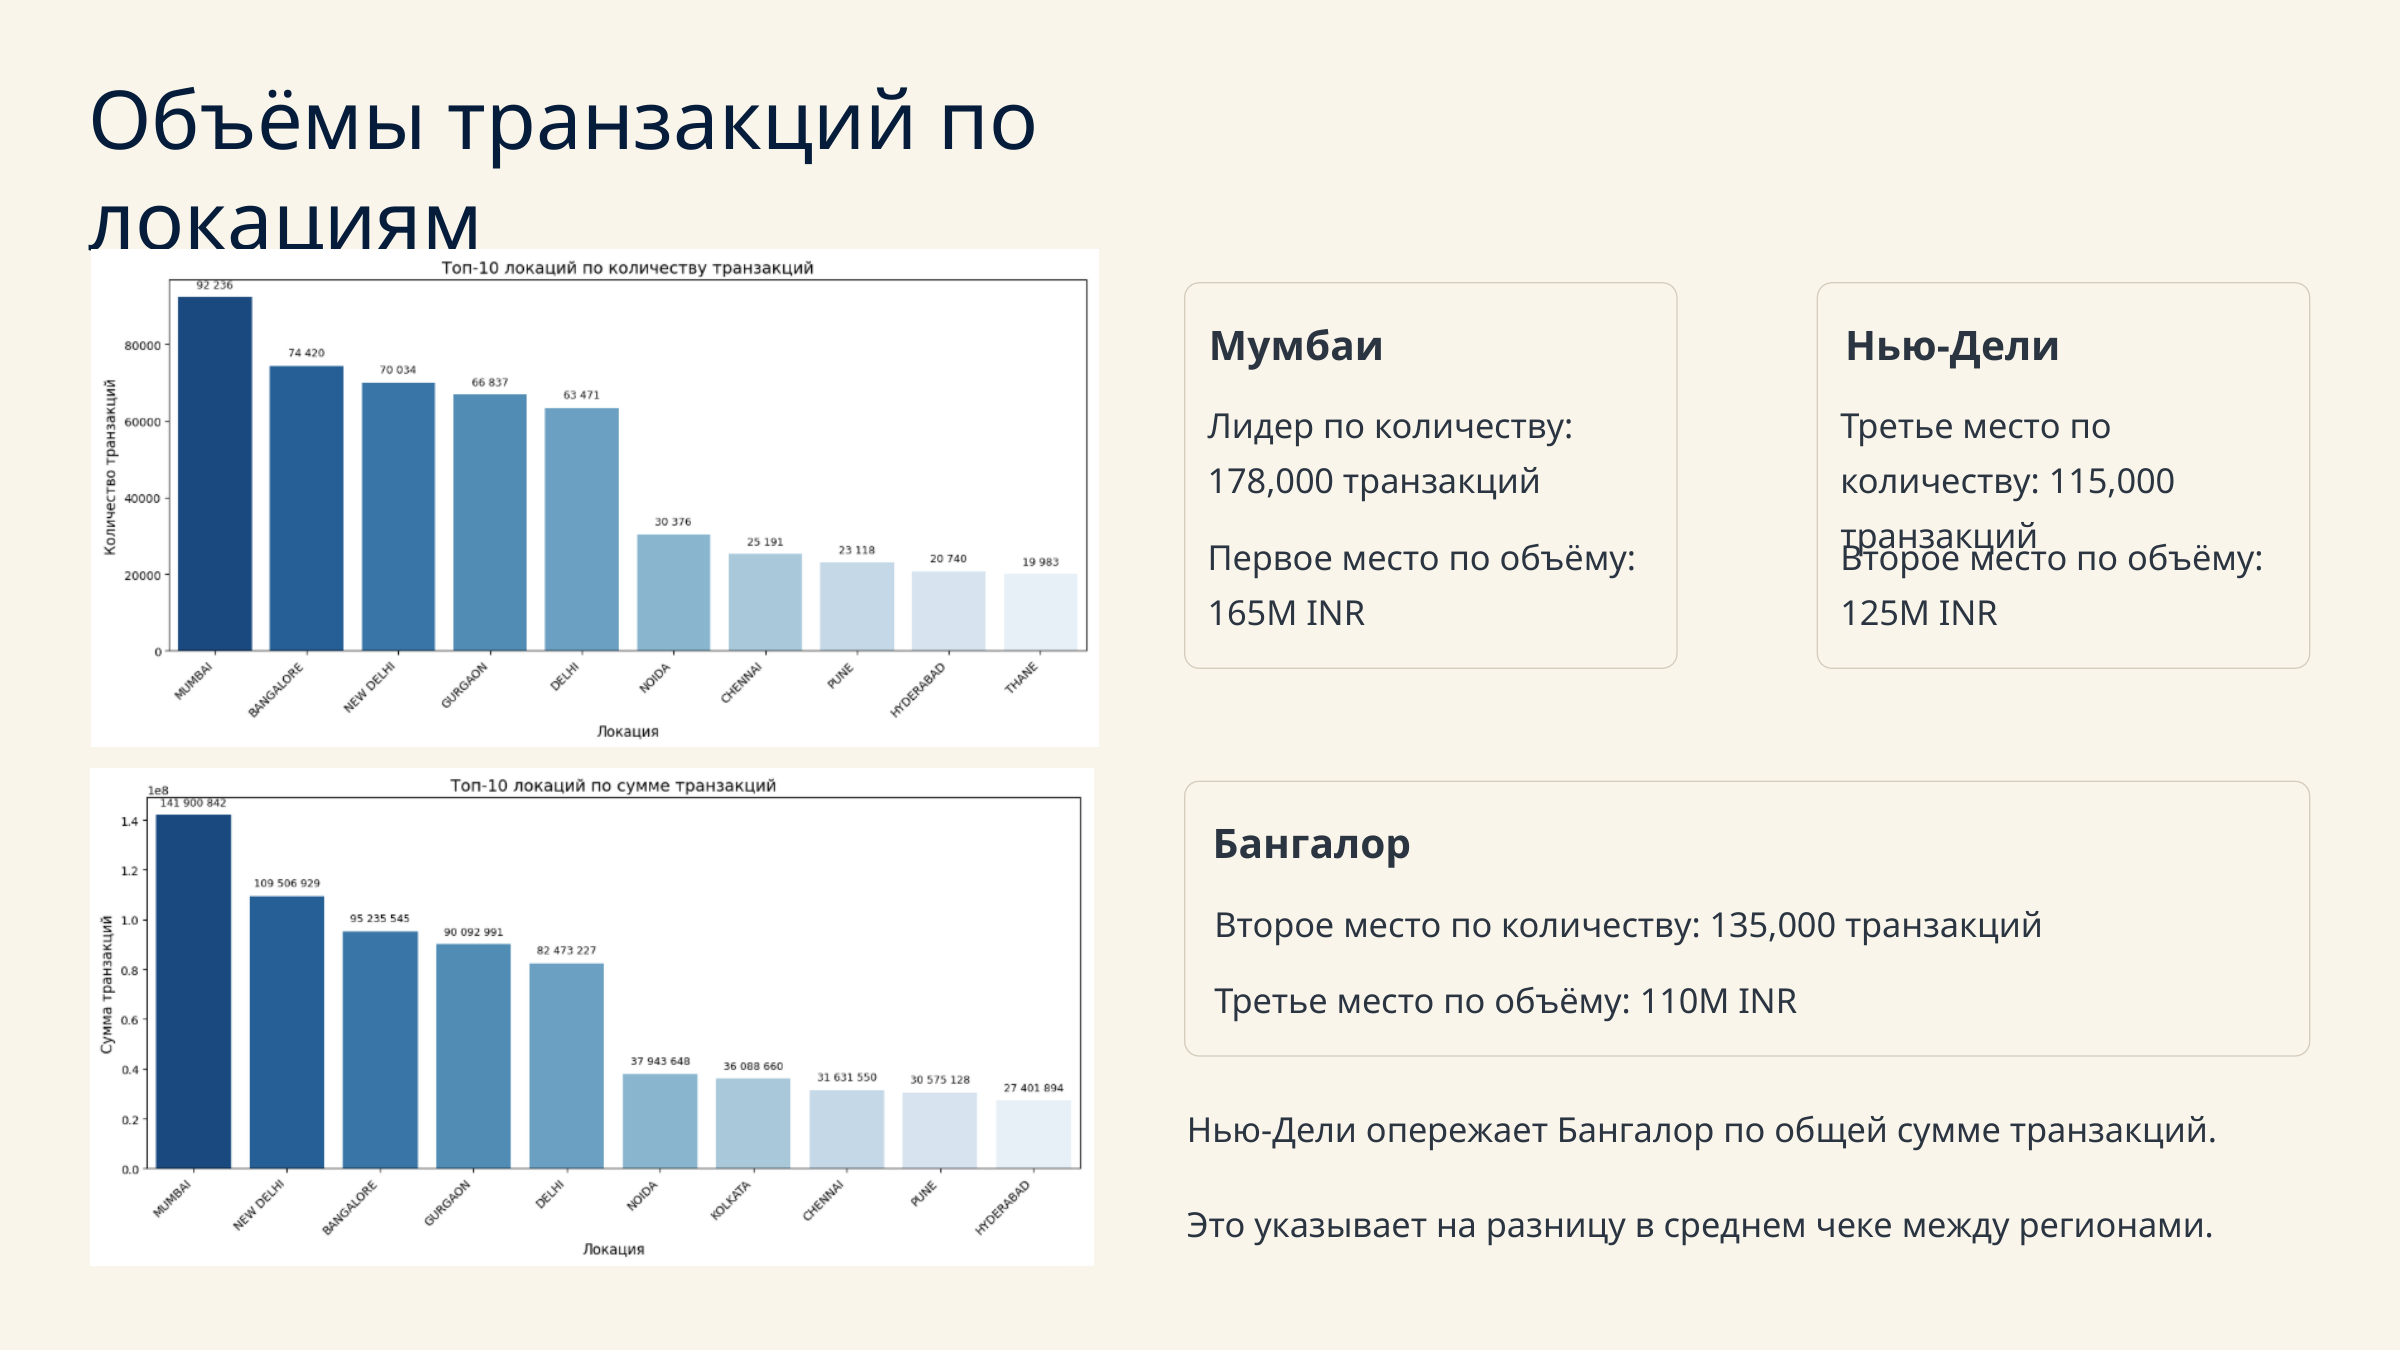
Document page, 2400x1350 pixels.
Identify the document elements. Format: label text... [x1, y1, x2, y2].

text_box Это указывает на разницу в среднем чеке между регионами. [1186, 1188, 2096, 1245]
picture [90, 768, 1094, 1266]
text_box Бангалор [1212, 817, 1585, 868]
text_box Второе место по количеству: 135,000 транзакций [1214, 888, 2274, 945]
text_box Третье место по объёму: 110M INR [1214, 964, 2274, 1021]
text_box Лидер по количеству: 178,000 транзакций [1207, 390, 1642, 501]
text_box Нью-Дели [1845, 318, 2181, 370]
text_box Третье место по количеству: 115,000 транзакций [1840, 390, 2274, 501]
text_box Объёмы транзакций по локациям [88, 64, 1320, 269]
text_box Второе место по объёму: 125M INR [1840, 521, 2274, 633]
text_box Мумбаи [1208, 318, 1544, 370]
text_box Нью-Дели опережает Бангалор по общей сумме транзакций. [1186, 1094, 2096, 1150]
text_box [1817, 282, 2310, 669]
text_box Первое место по объёму: 165M INR [1207, 521, 1642, 633]
text_box [1184, 282, 1677, 669]
picture [91, 249, 1099, 747]
text_box [1184, 781, 2310, 1057]
